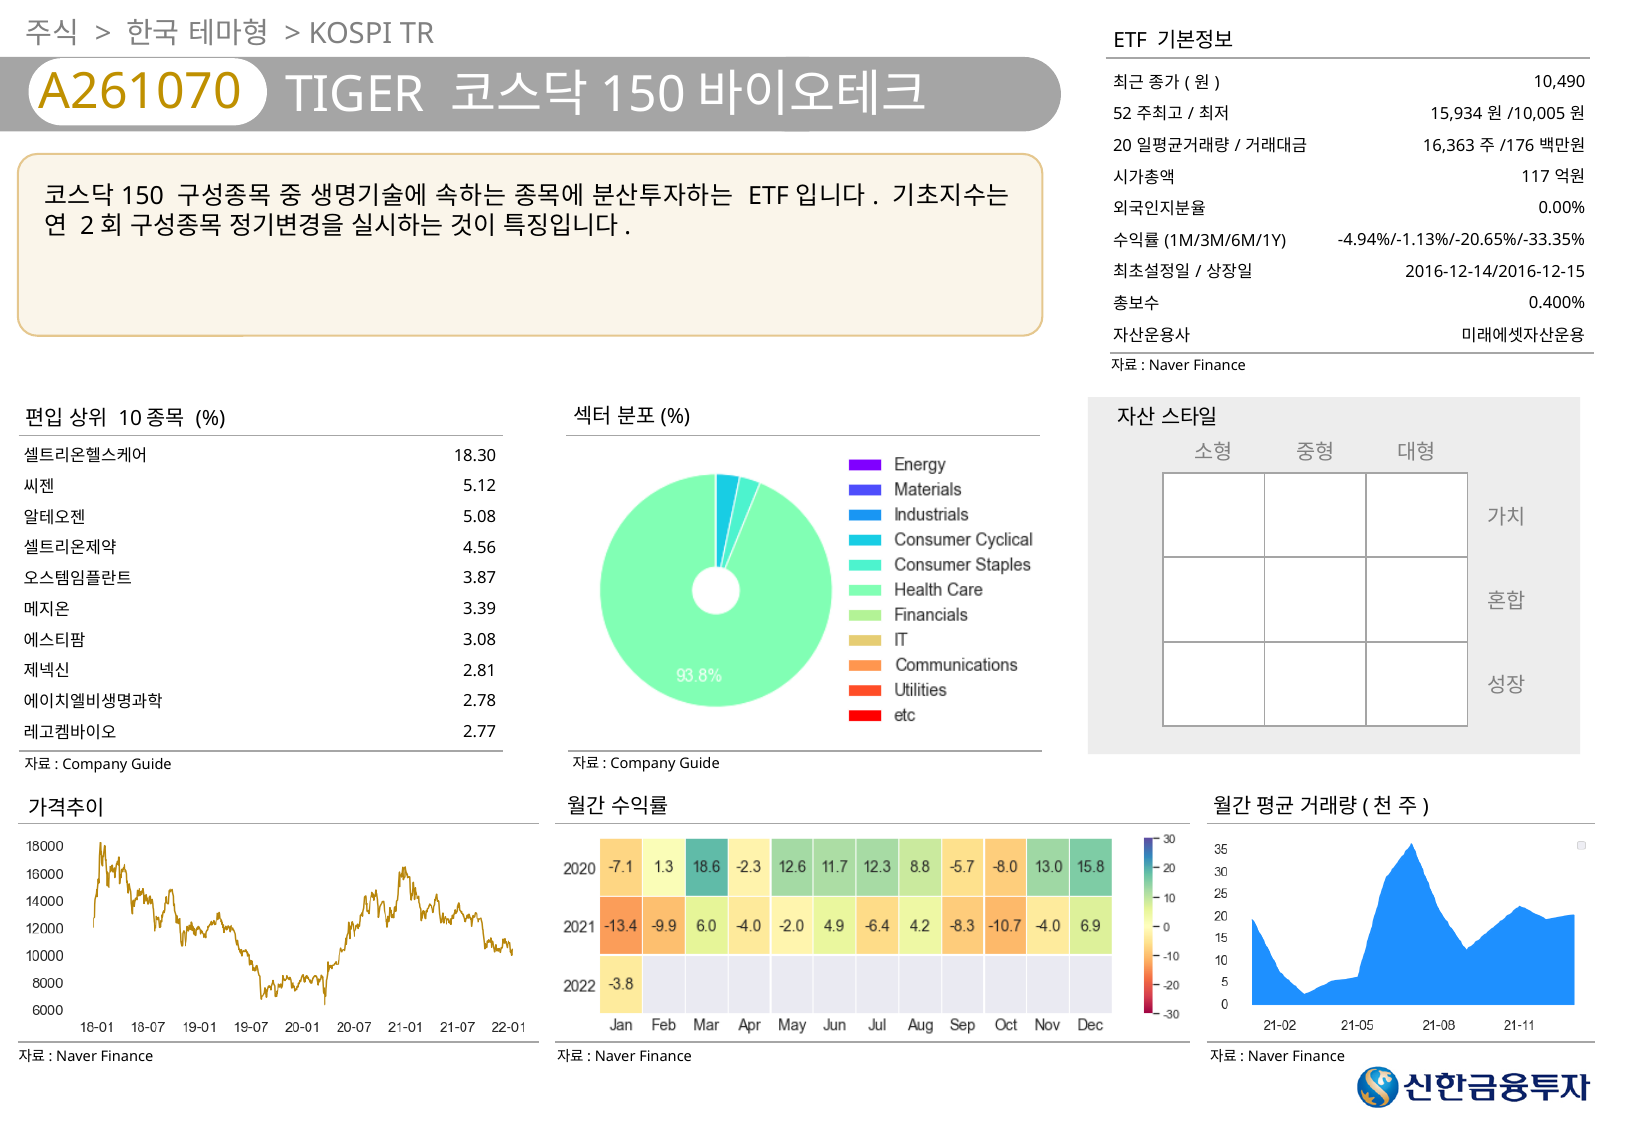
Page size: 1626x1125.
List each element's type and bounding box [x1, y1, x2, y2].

list [29, 165, 1026, 325]
picture [567, 437, 1043, 745]
table_cell [1108, 287, 1319, 317]
table_cell [1321, 287, 1591, 317]
table_cell [420, 563, 501, 592]
table_cell [1108, 224, 1319, 254]
table_cell [19, 716, 419, 745]
table_cell [19, 563, 419, 592]
picture [1355, 1064, 1593, 1110]
table_cell [19, 624, 419, 653]
list [10, 4, 1345, 122]
table_header [1108, 66, 1319, 94]
table_cell [19, 532, 419, 561]
table_header [420, 440, 501, 467]
table_cell [19, 686, 419, 715]
table_cell [420, 624, 501, 653]
table_cell [1321, 256, 1591, 285]
table_cell [1321, 161, 1591, 191]
list [567, 397, 1043, 433]
table_header [19, 440, 419, 467]
list [1207, 787, 1595, 824]
table_cell [1321, 319, 1591, 349]
table_cell [420, 686, 501, 715]
table_cell [1108, 256, 1319, 285]
table_cell [420, 532, 501, 561]
picture [1206, 830, 1595, 1038]
table_cell [420, 594, 501, 622]
table_cell [1321, 100, 1591, 127]
table_cell [19, 501, 419, 530]
table_cell [1108, 100, 1319, 127]
table_cell [1108, 161, 1319, 191]
table_cell [1108, 129, 1319, 159]
table_header [1321, 66, 1591, 94]
table_cell [1321, 192, 1591, 222]
table_cell [1108, 192, 1319, 222]
table_cell [1321, 129, 1591, 159]
table_cell [1321, 224, 1591, 254]
table_cell [1108, 319, 1319, 349]
table_cell [420, 473, 501, 500]
picture [554, 830, 1188, 1038]
table_cell [19, 473, 419, 500]
table_cell [420, 501, 501, 530]
picture [17, 830, 539, 1038]
table_cell [420, 716, 501, 745]
table_cell [19, 594, 419, 622]
table_cell [420, 655, 501, 684]
table_cell [19, 655, 419, 684]
